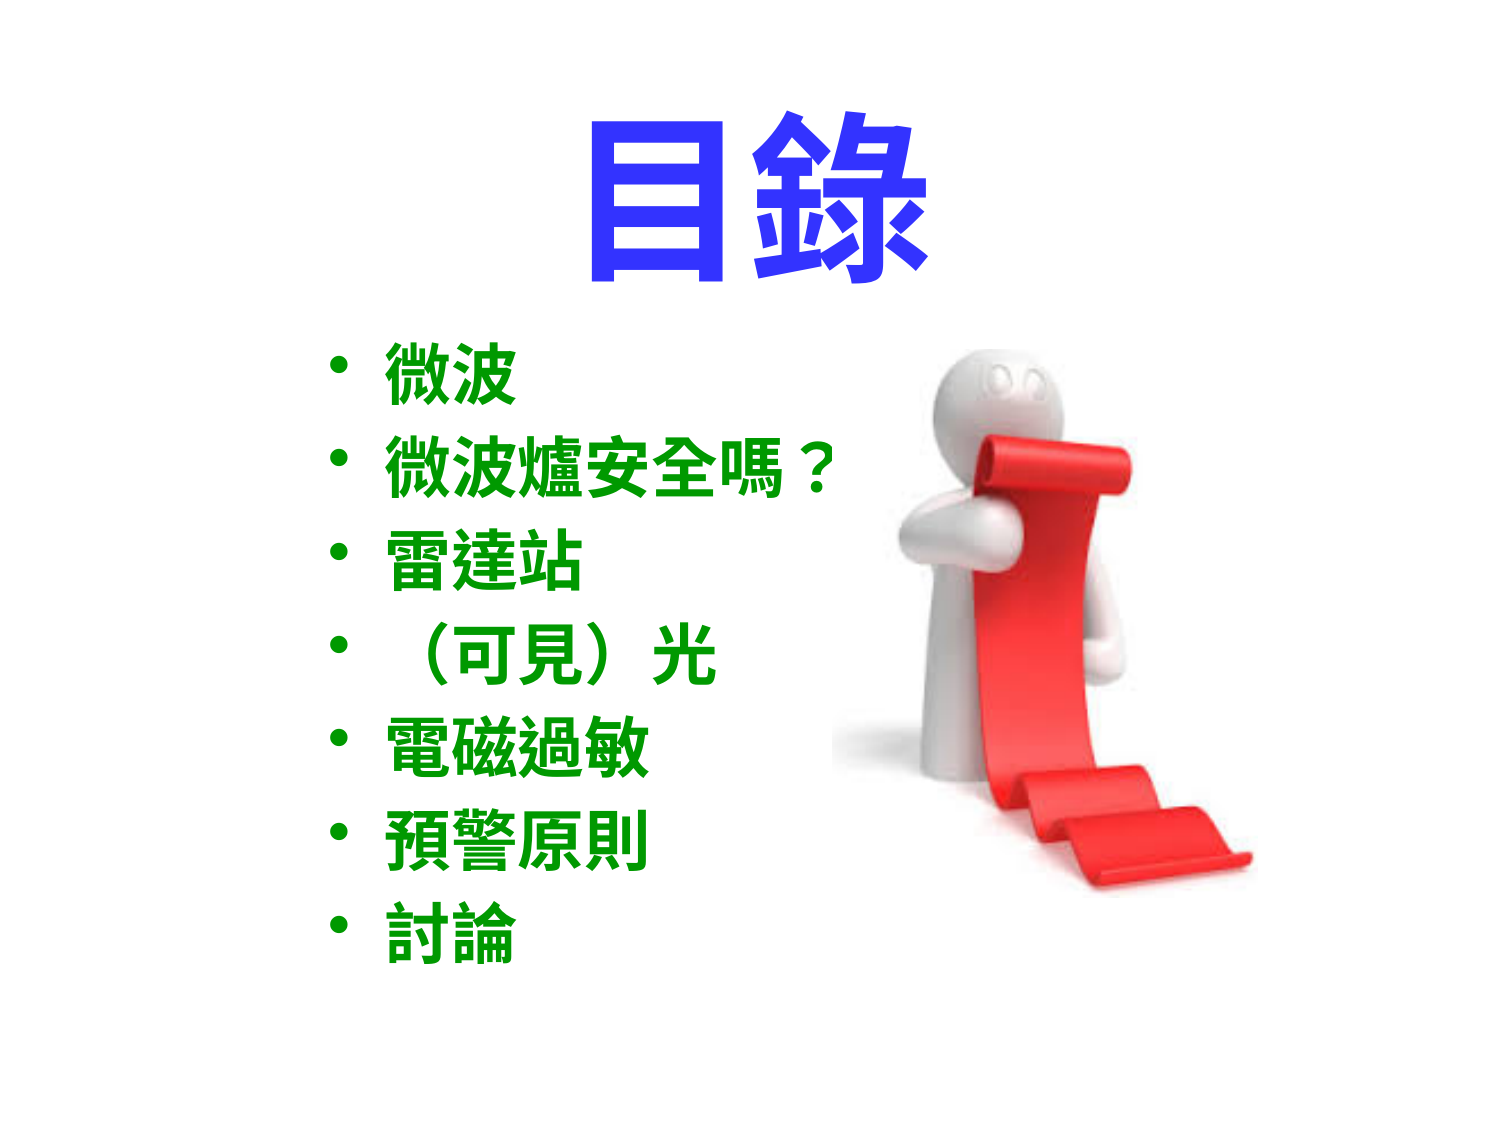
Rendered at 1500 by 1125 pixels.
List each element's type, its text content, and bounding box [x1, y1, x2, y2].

picture [832, 349, 1259, 898]
list 微波 微波爐安全嗎？ 雷達站 （可見）光 電磁過敏 預警原則 討論 [312, 324, 1388, 1000]
title 目錄 [112, 99, 1388, 288]
